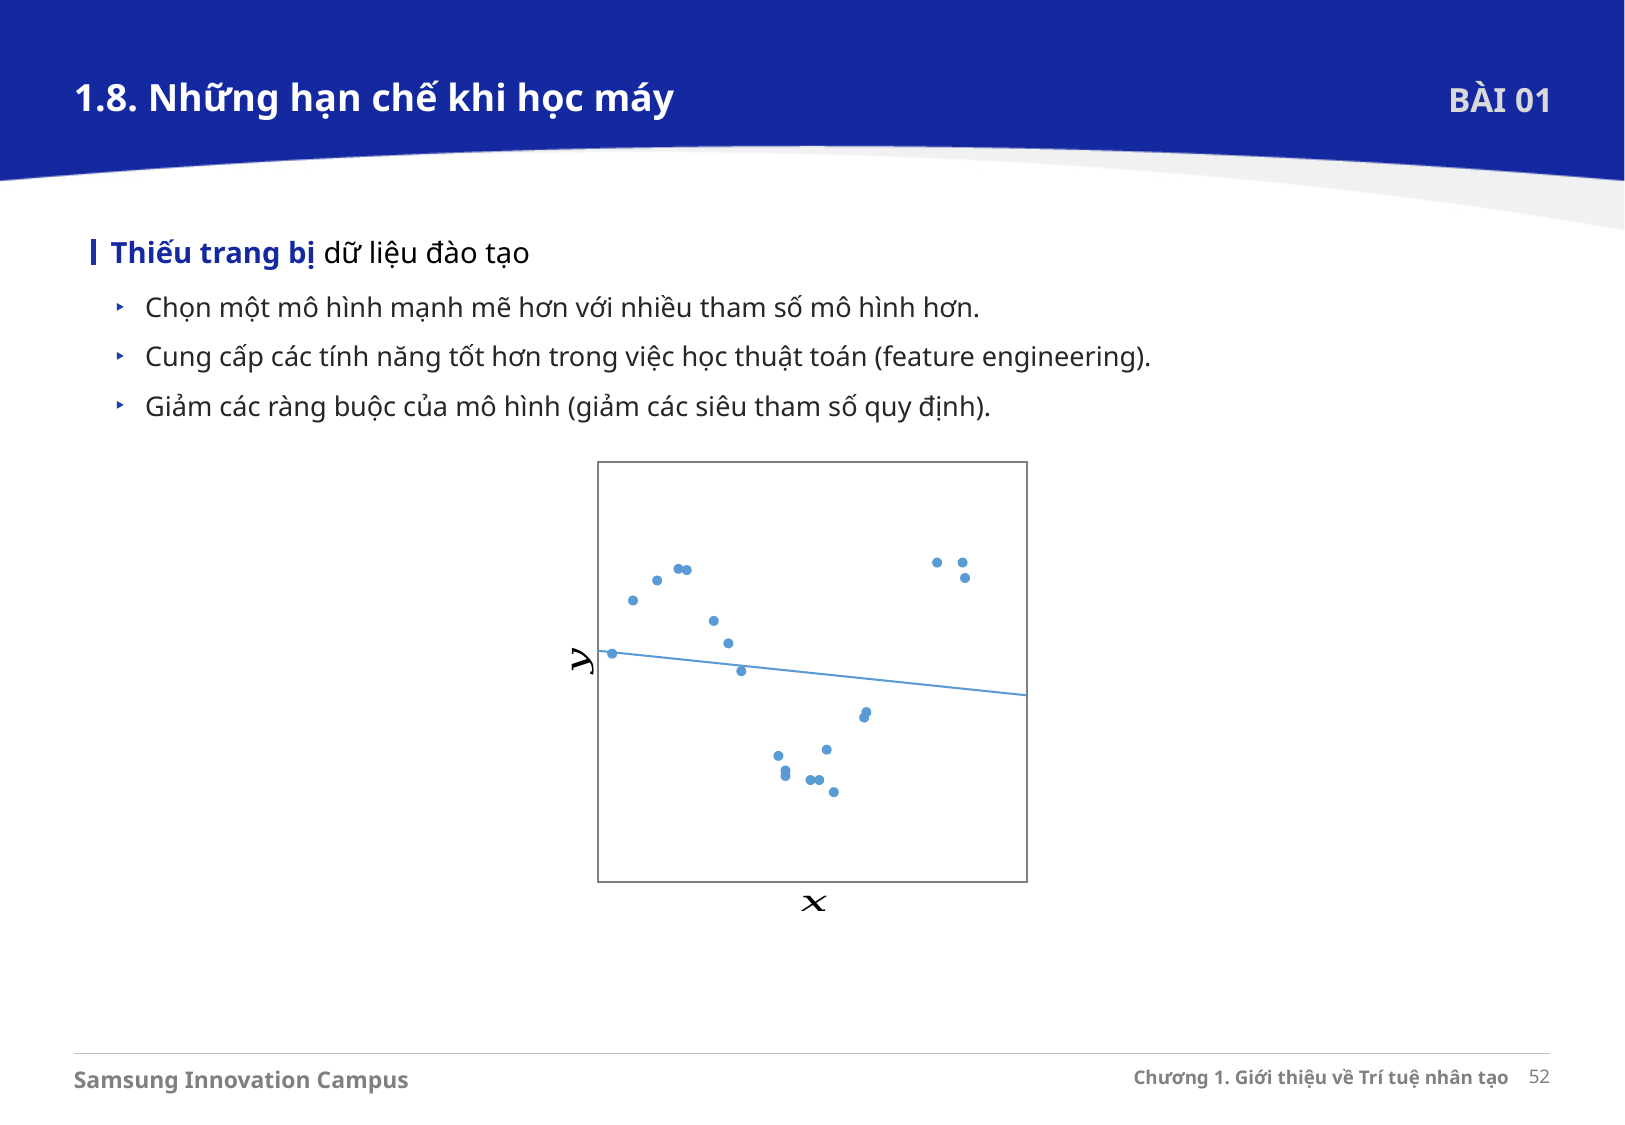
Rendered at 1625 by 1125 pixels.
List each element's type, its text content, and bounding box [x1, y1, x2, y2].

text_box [73, 73, 1554, 120]
text_box Chọn một mô hình mạnh mẽ hơn với nhiều tham số mô hình hơn. Cung cấp các tính năng tốt hơn trong việc học thuật toán (feature engineering). Giảm các ràng buộc của mô hình (giảm các siêu tham số quy định). [114, 278, 1532, 434]
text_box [561, 461, 1028, 919]
text_box Thiếu trang bị dữ liệu đào tạo [91, 233, 1599, 270]
picture [0, 0, 1625, 1125]
